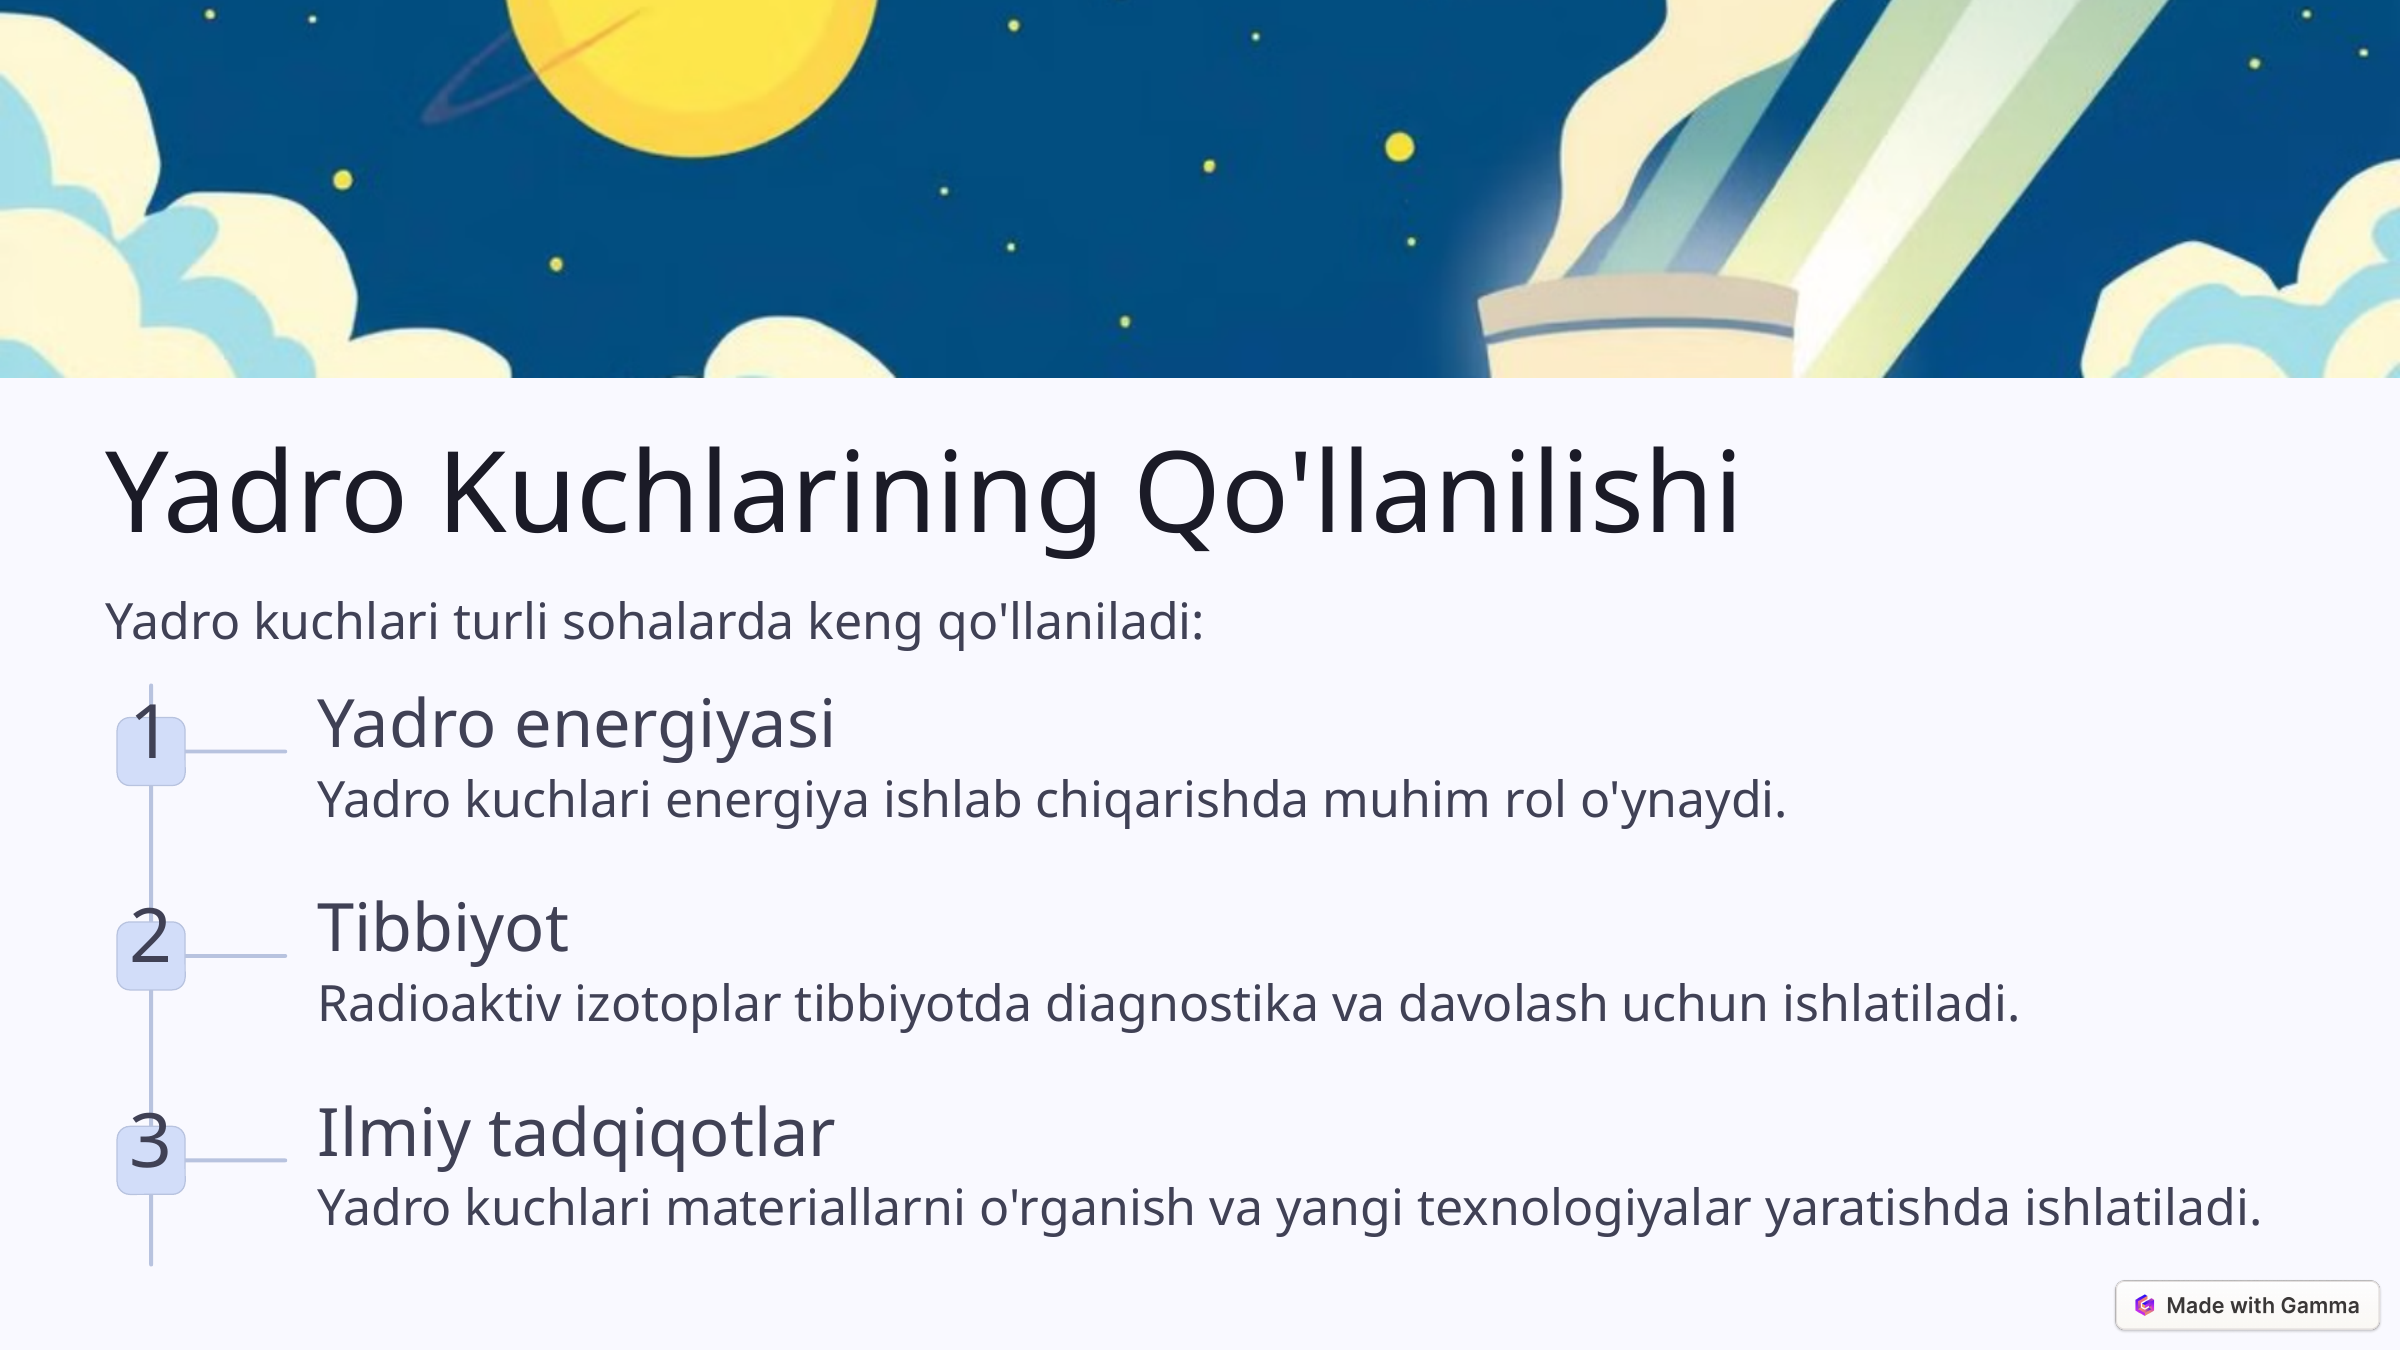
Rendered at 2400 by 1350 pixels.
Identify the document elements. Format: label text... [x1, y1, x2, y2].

text_box 2 [137, 933, 165, 979]
text_box 1 [142, 728, 160, 775]
text_box [117, 921, 186, 990]
text_box 3 [137, 1137, 165, 1183]
text_box [149, 990, 154, 1126]
text_box [149, 786, 154, 921]
text_box Yadro kuchlari energiya ishlab chiqarishda muhim rol o'ynaydi. [317, 779, 2295, 828]
text_box [117, 1126, 186, 1195]
text_box [186, 954, 288, 958]
text_box [149, 1195, 154, 1267]
text_box Tibbiyot [317, 918, 696, 966]
text_box Yadro energiyasi [317, 713, 696, 761]
text_box [186, 749, 288, 754]
text_box Yadro kuchlari materiallarni o'rganish va yangi texnologiyalar yaratishda ishlatiladi. [317, 1188, 2295, 1237]
text_box Yadro Kuchlarining Qo'llanilishi [105, 461, 1286, 556]
text_box Radioaktiv izotoplar tibbiyotda diagnostika va davolash uchun ishlatiladi. [317, 983, 2295, 1032]
text_box Yadro kuchlari turli sohalarda keng qo'llaniladi: [105, 601, 2295, 650]
picture [2106, 1271, 2389, 1339]
text_box [186, 1158, 288, 1163]
text_box [149, 683, 154, 717]
text_box [117, 717, 186, 786]
picture [0, 0, 2400, 378]
text_box Ilmiy tadqiqotlar [317, 1122, 696, 1170]
